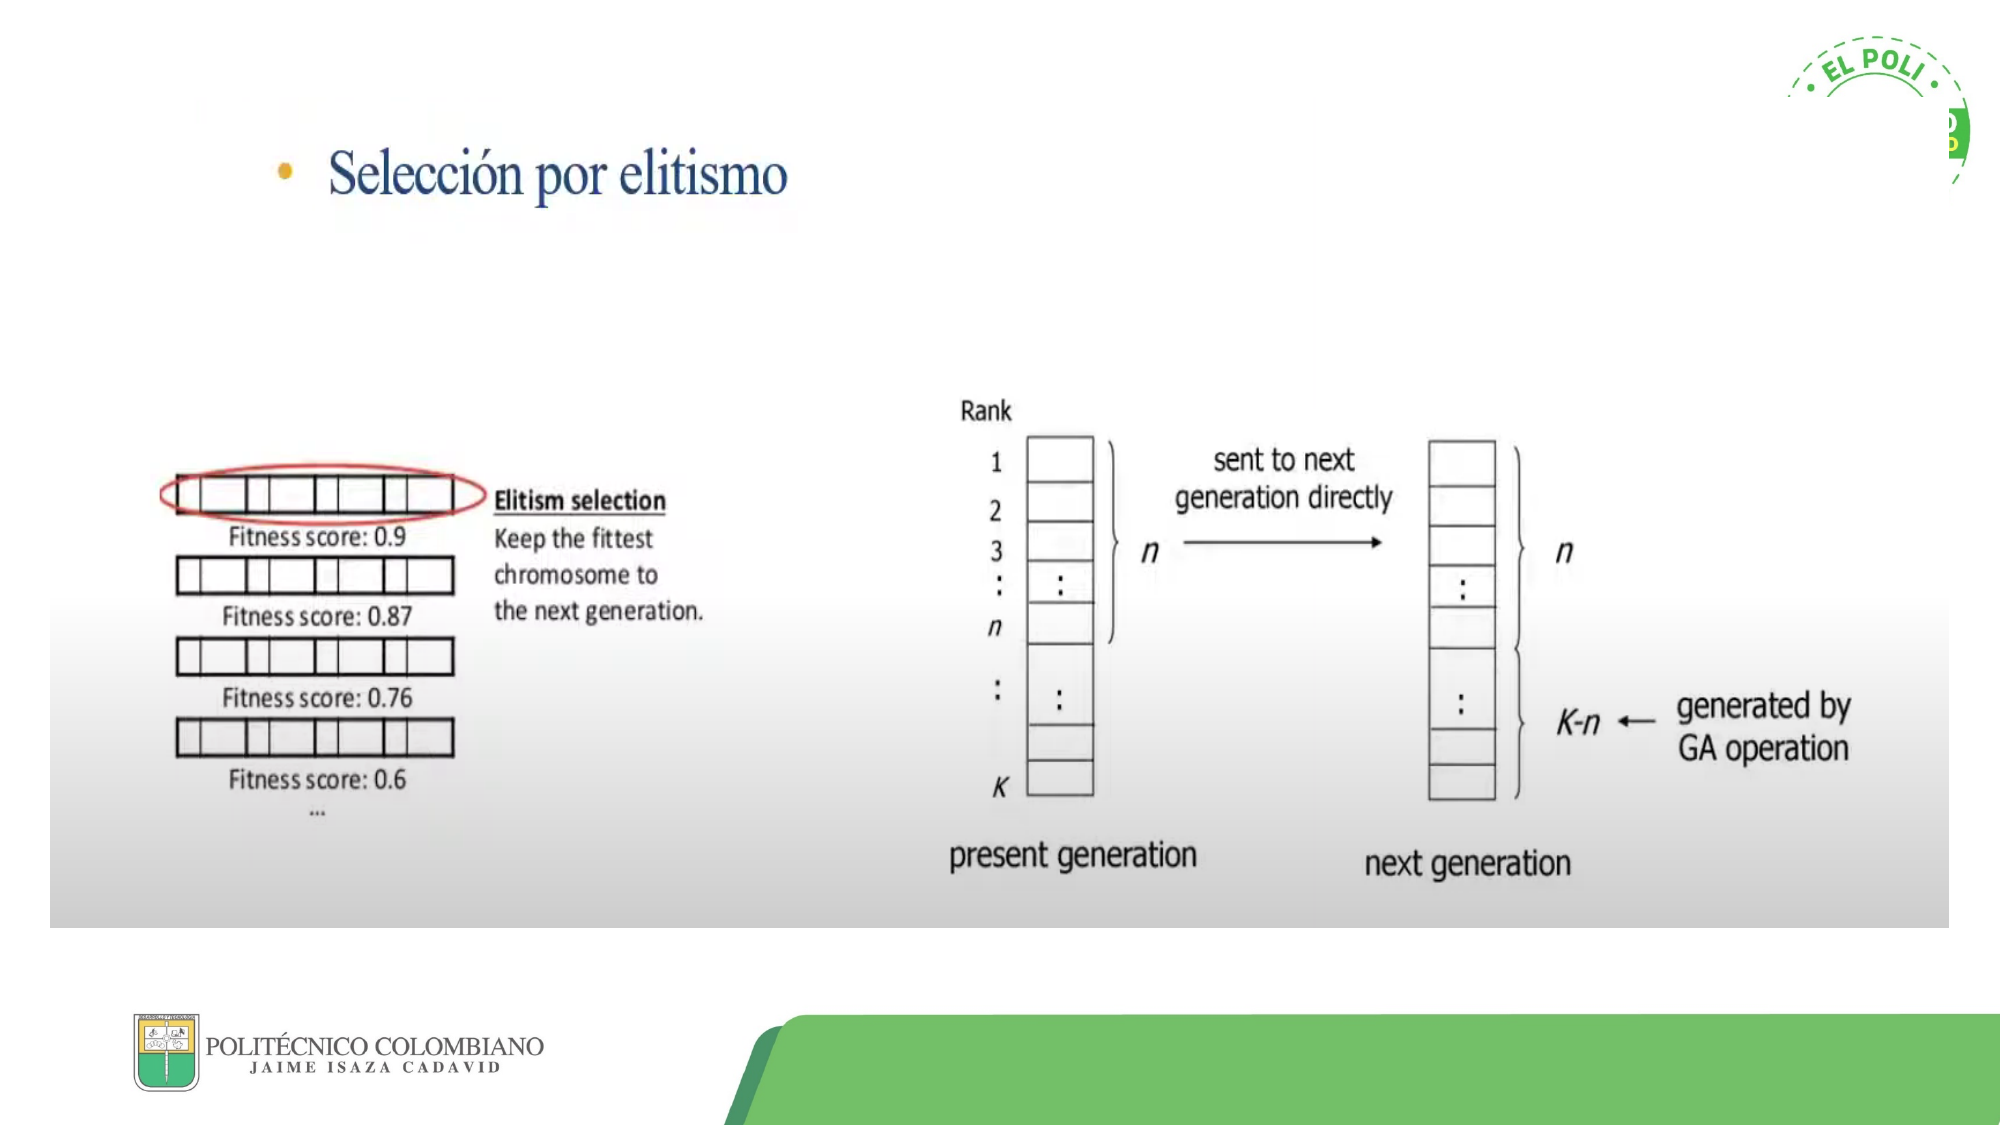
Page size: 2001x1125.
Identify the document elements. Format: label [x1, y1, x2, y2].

list [50, 97, 1949, 928]
